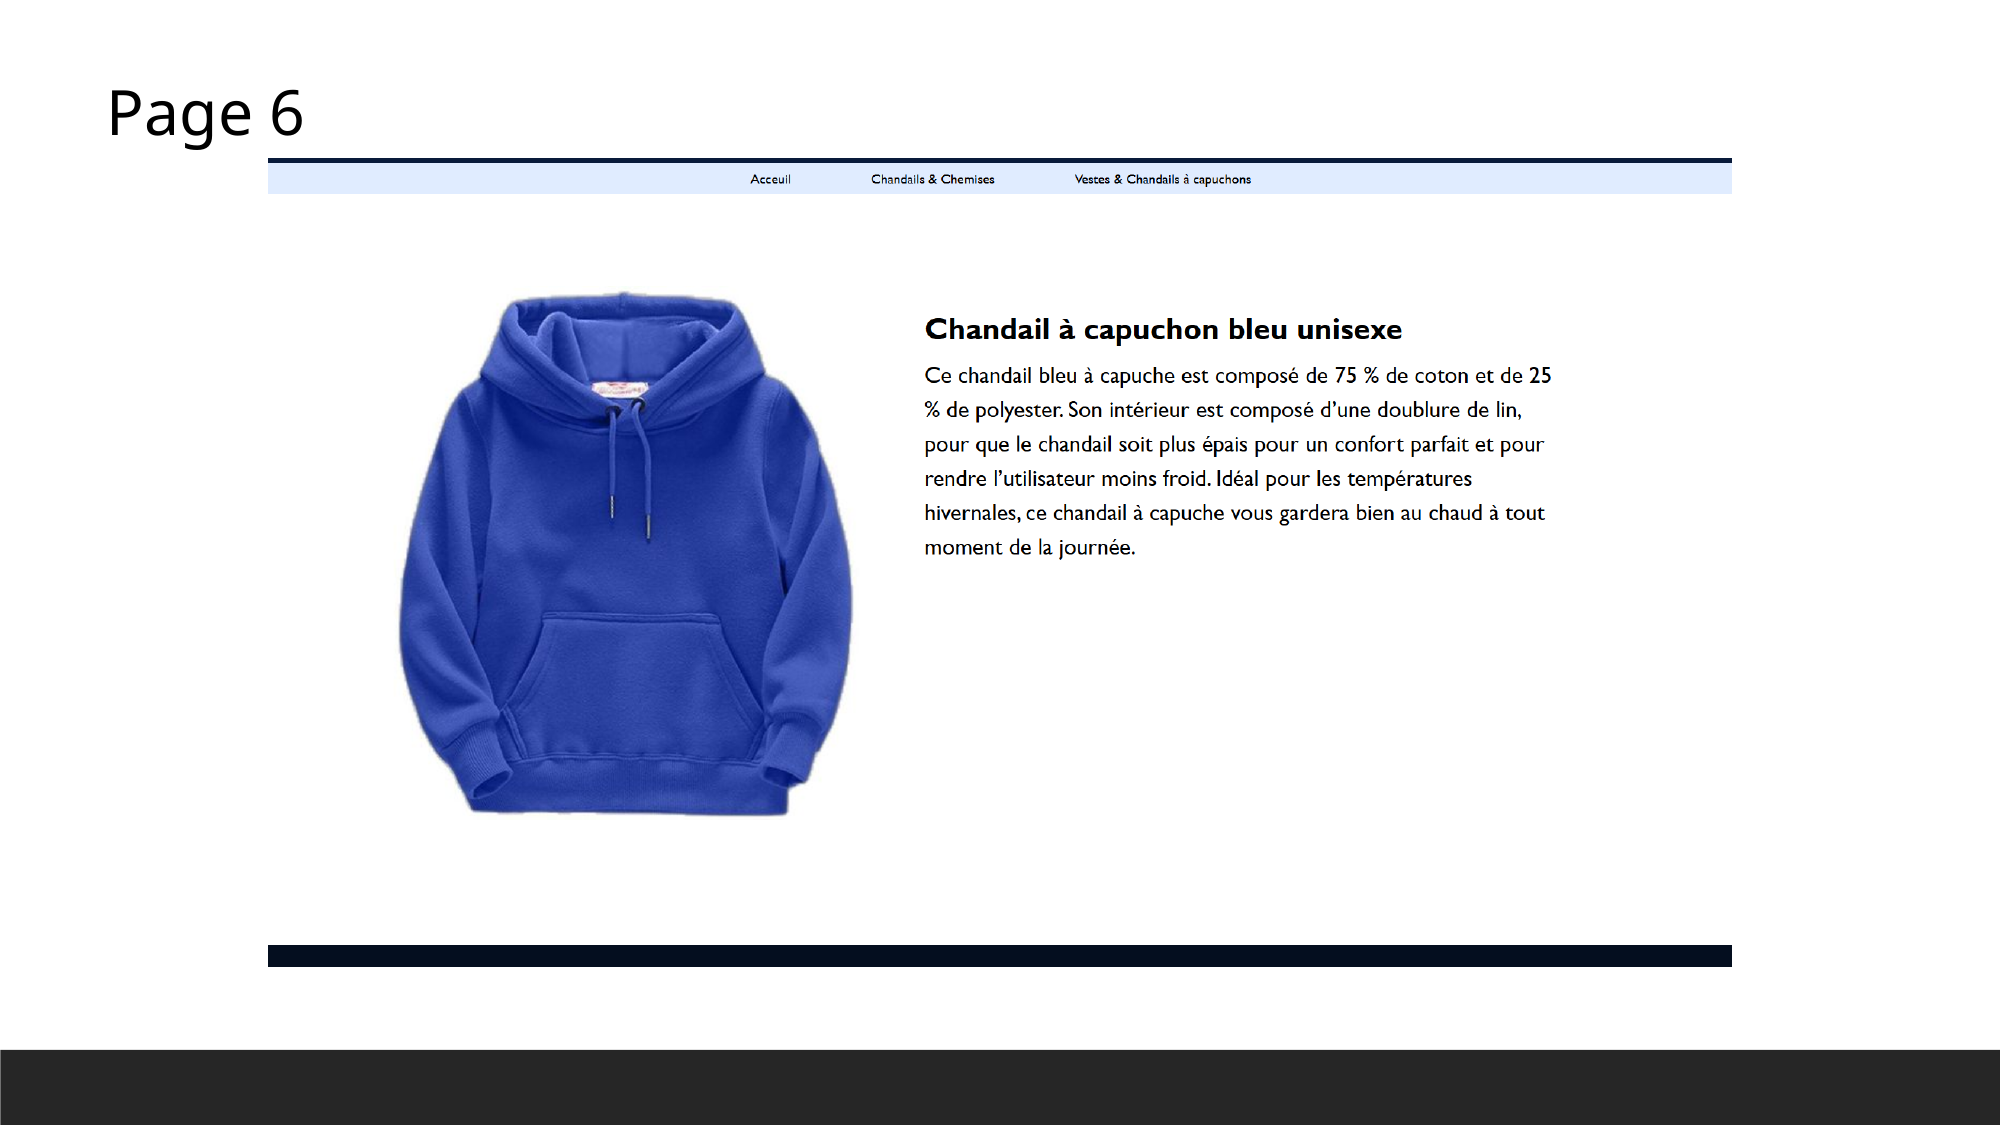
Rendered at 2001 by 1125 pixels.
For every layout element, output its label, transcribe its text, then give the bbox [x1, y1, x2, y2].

text_box Page 6 [92, 65, 917, 156]
picture [267, 157, 1733, 968]
